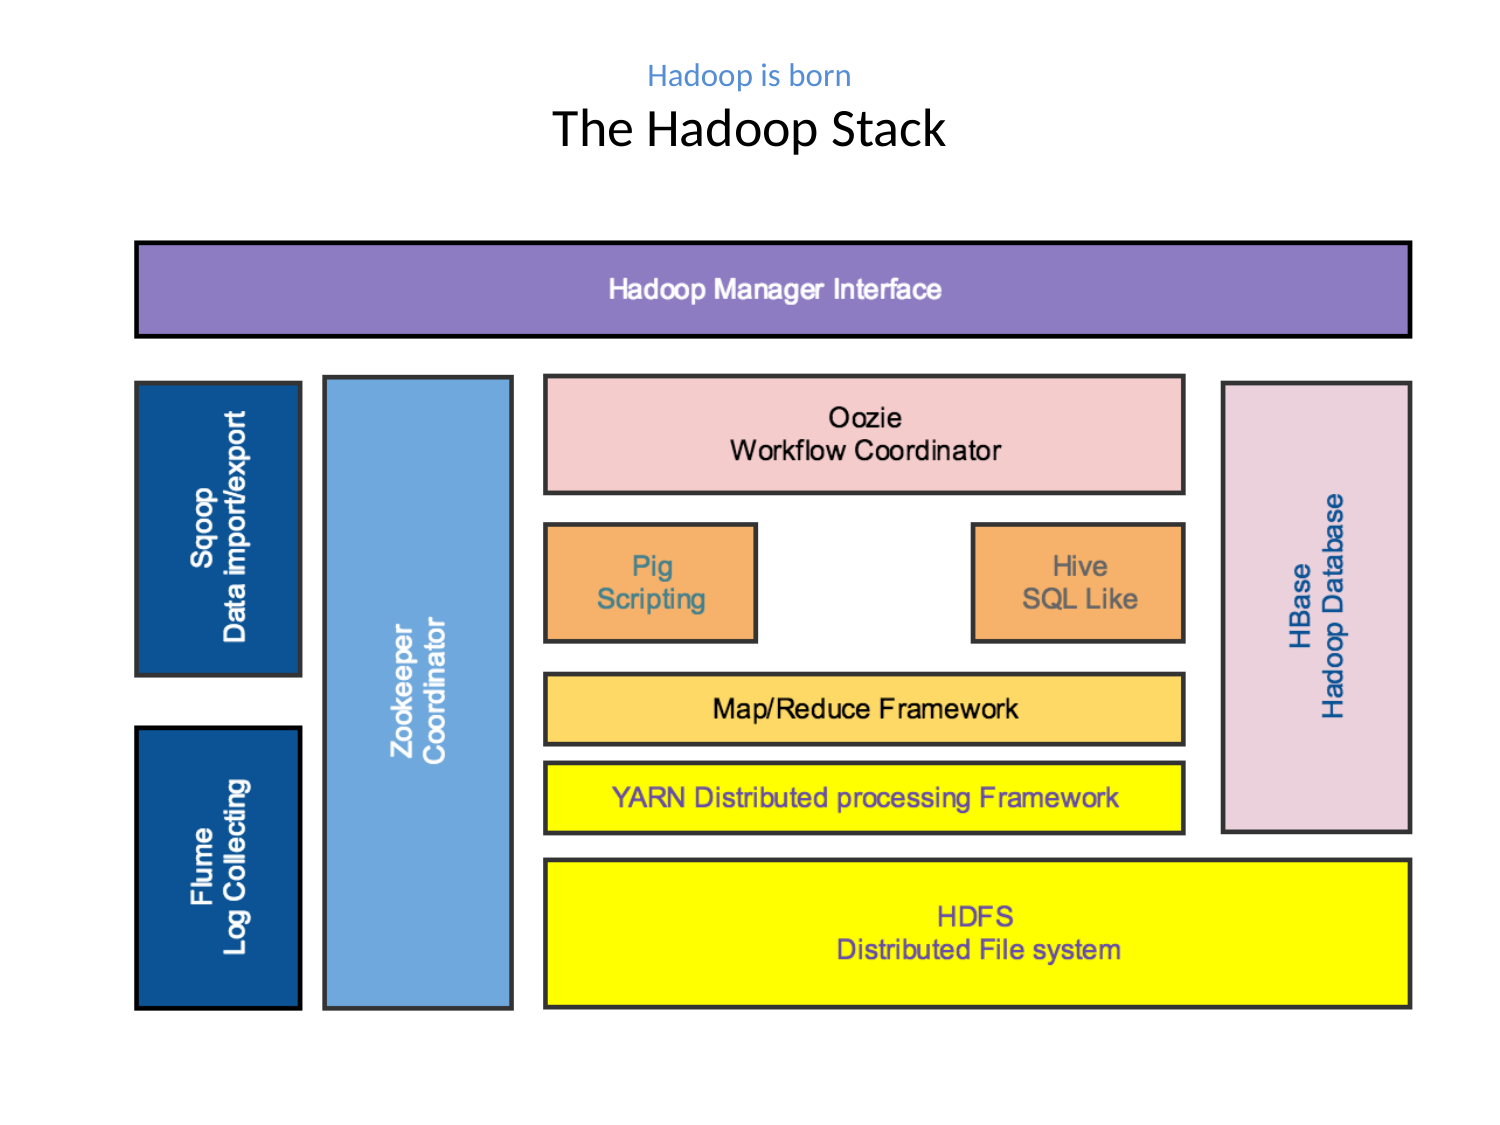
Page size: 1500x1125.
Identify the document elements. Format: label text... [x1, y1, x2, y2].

picture [0, 126, 1458, 1055]
title Hadoop is born The Hadoop Stack [75, 45, 1425, 124]
